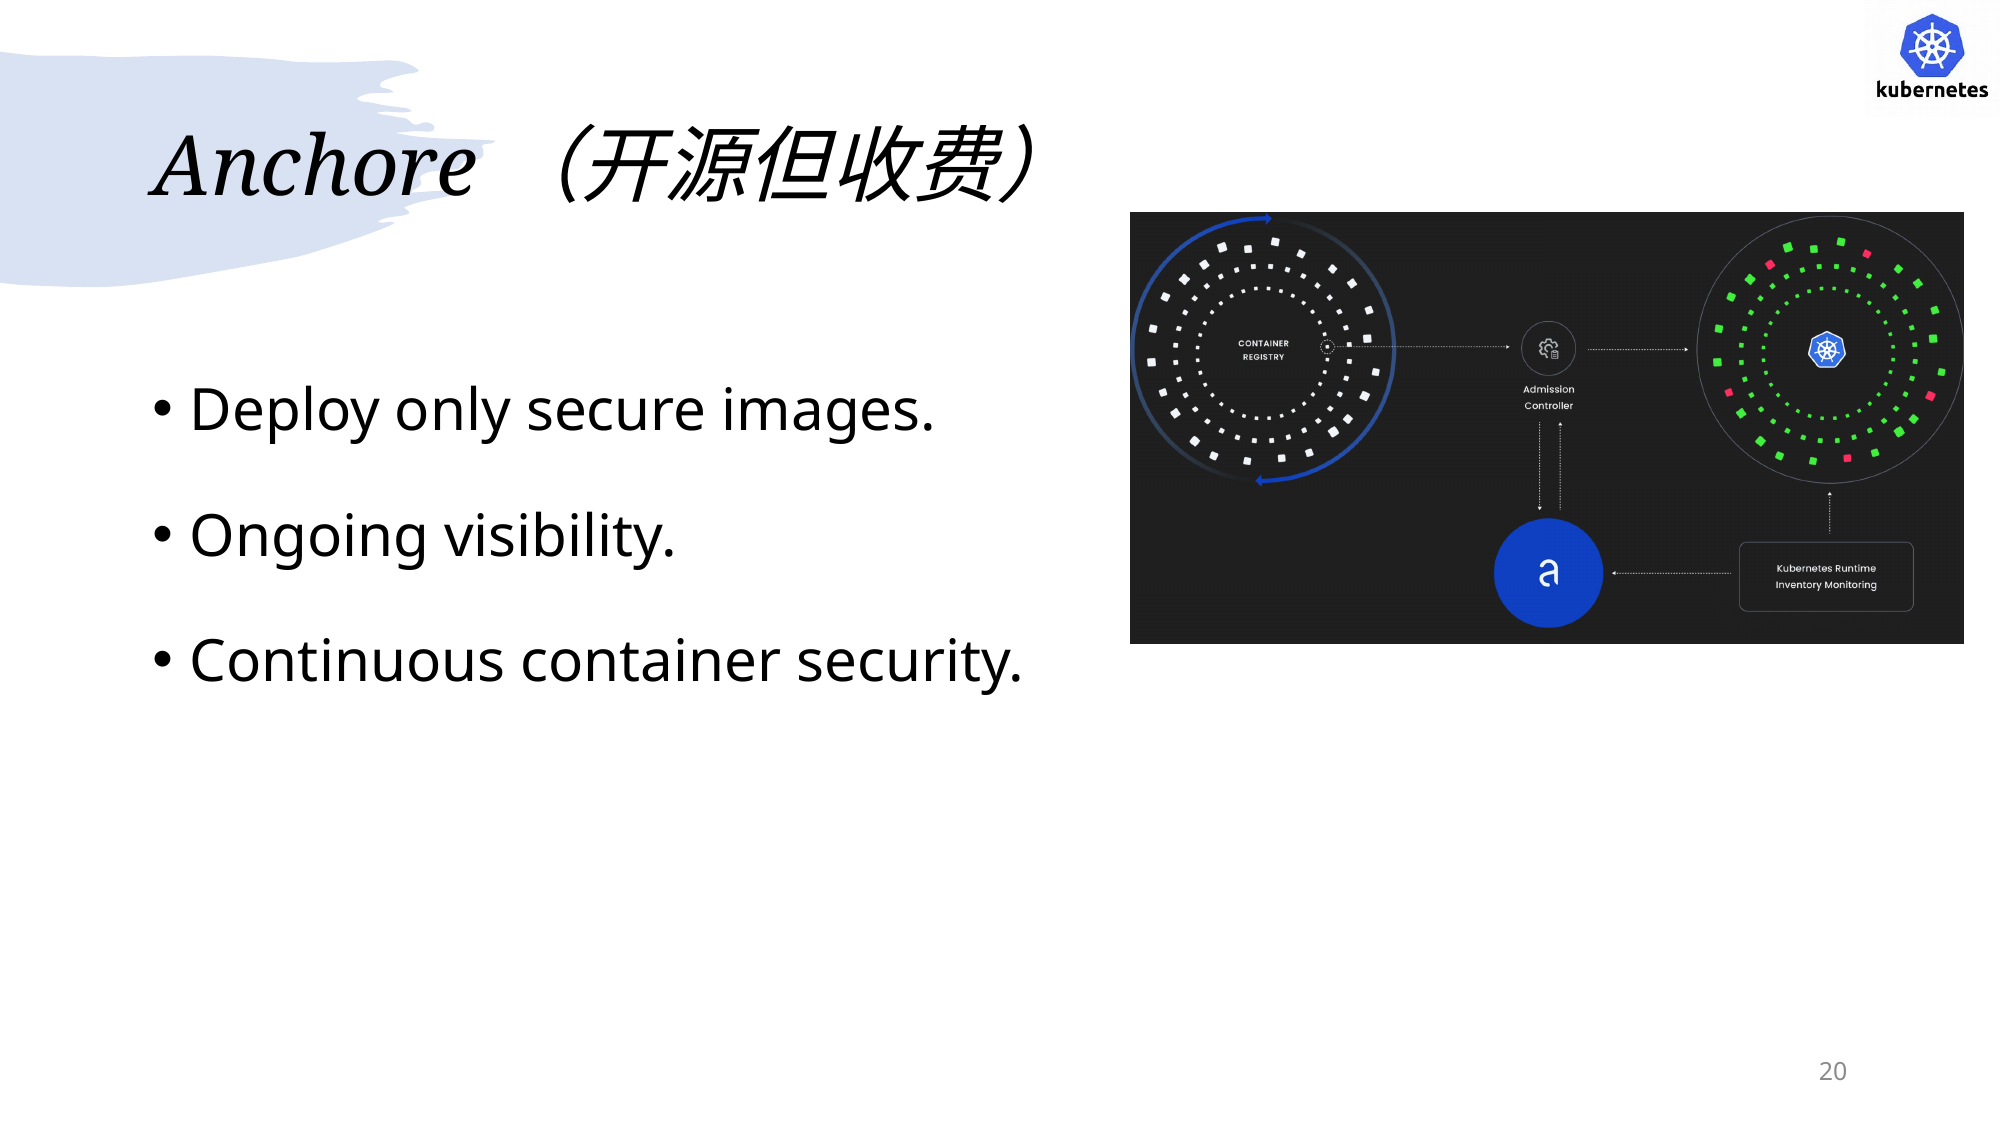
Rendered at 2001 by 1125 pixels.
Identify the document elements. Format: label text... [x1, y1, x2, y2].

list Deploy only secure images. Ongoing visibility. Continuous container security. [137, 329, 1863, 1013]
slide_number 20 [1412, 1042, 1863, 1103]
title Anchore（开源但收费） [137, 59, 1863, 278]
picture [1864, 0, 2000, 117]
picture [1130, 212, 1965, 644]
